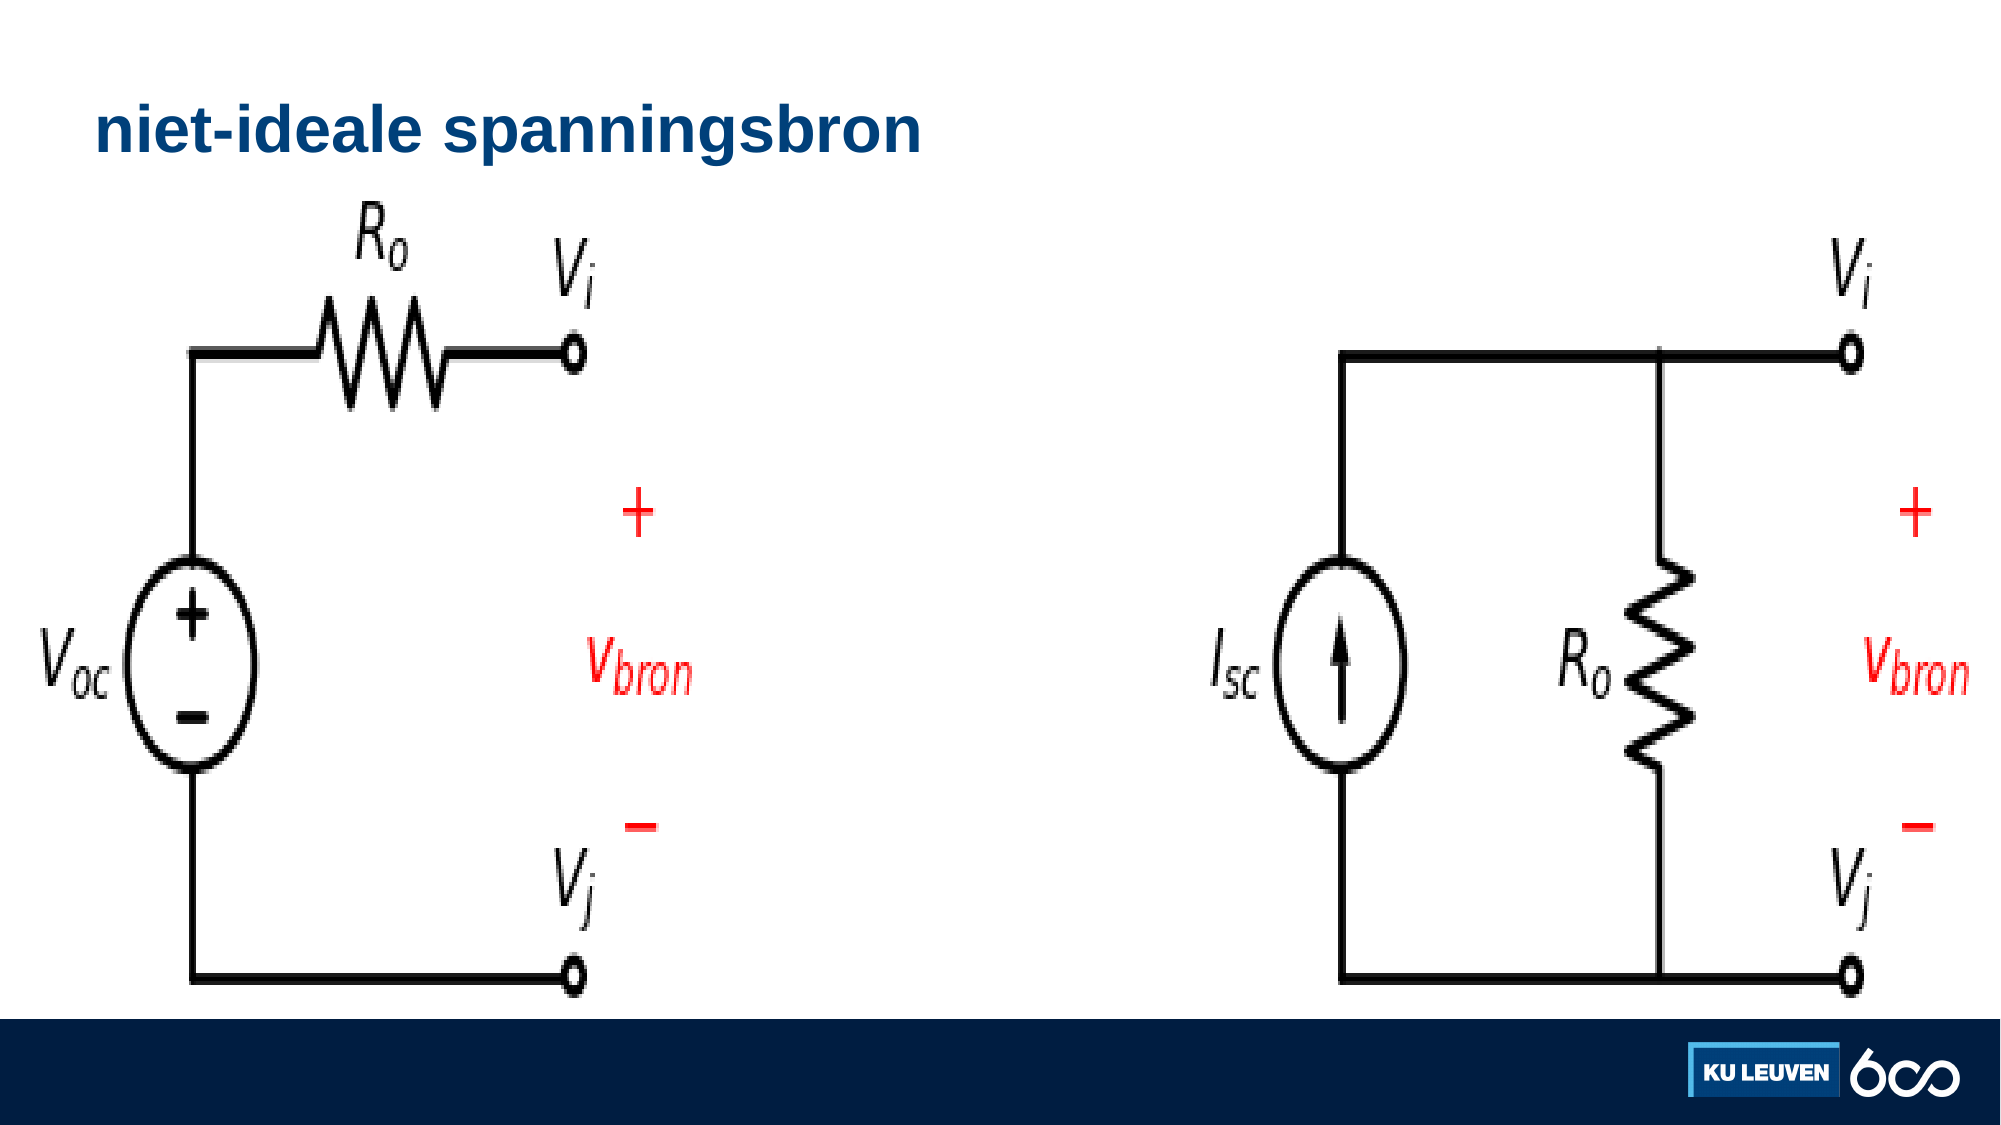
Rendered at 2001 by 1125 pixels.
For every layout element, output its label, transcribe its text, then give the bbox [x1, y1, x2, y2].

picture [0, 193, 2000, 1019]
picture [1688, 1042, 1960, 1097]
title niet-ideale spanningsbron [94, 94, 1900, 186]
